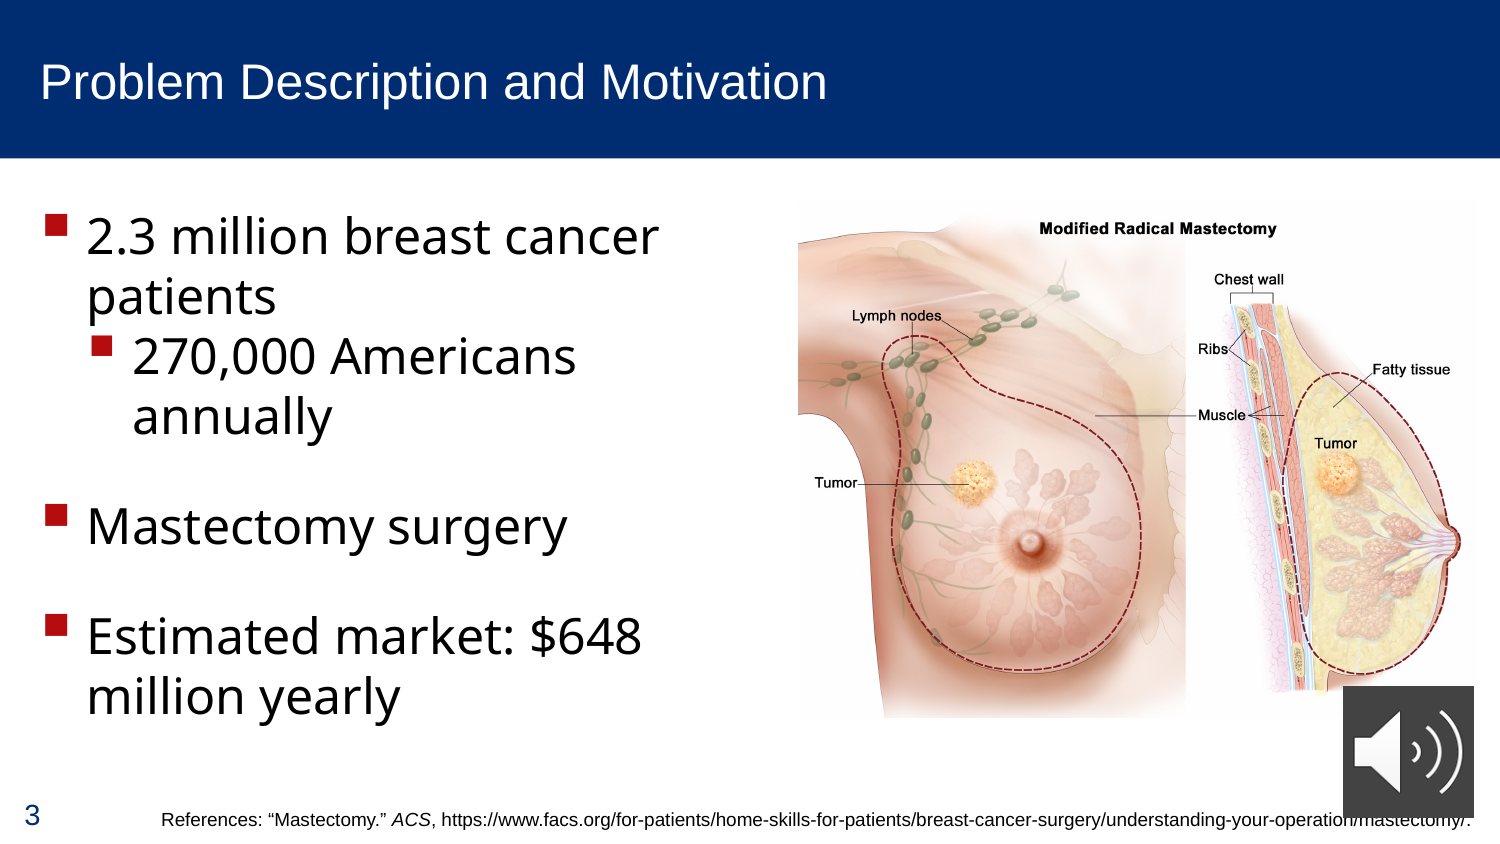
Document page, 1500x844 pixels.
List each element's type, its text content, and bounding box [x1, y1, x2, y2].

picture [798, 201, 1476, 819]
list 2.3 million breast cancer patients 270,000 Americans annually Mastectomy surgery Estimated market: $648 million yearly [24, 196, 781, 754]
title Problem Description and Motivation [24, 8, 1478, 150]
list References: “Mastectomy.” ACS, https://www.facs.org/for-patients/home-skills-for-patients/breast-cancer-surgery/understanding-your-operation/mastectomy/. [143, 784, 1478, 831]
